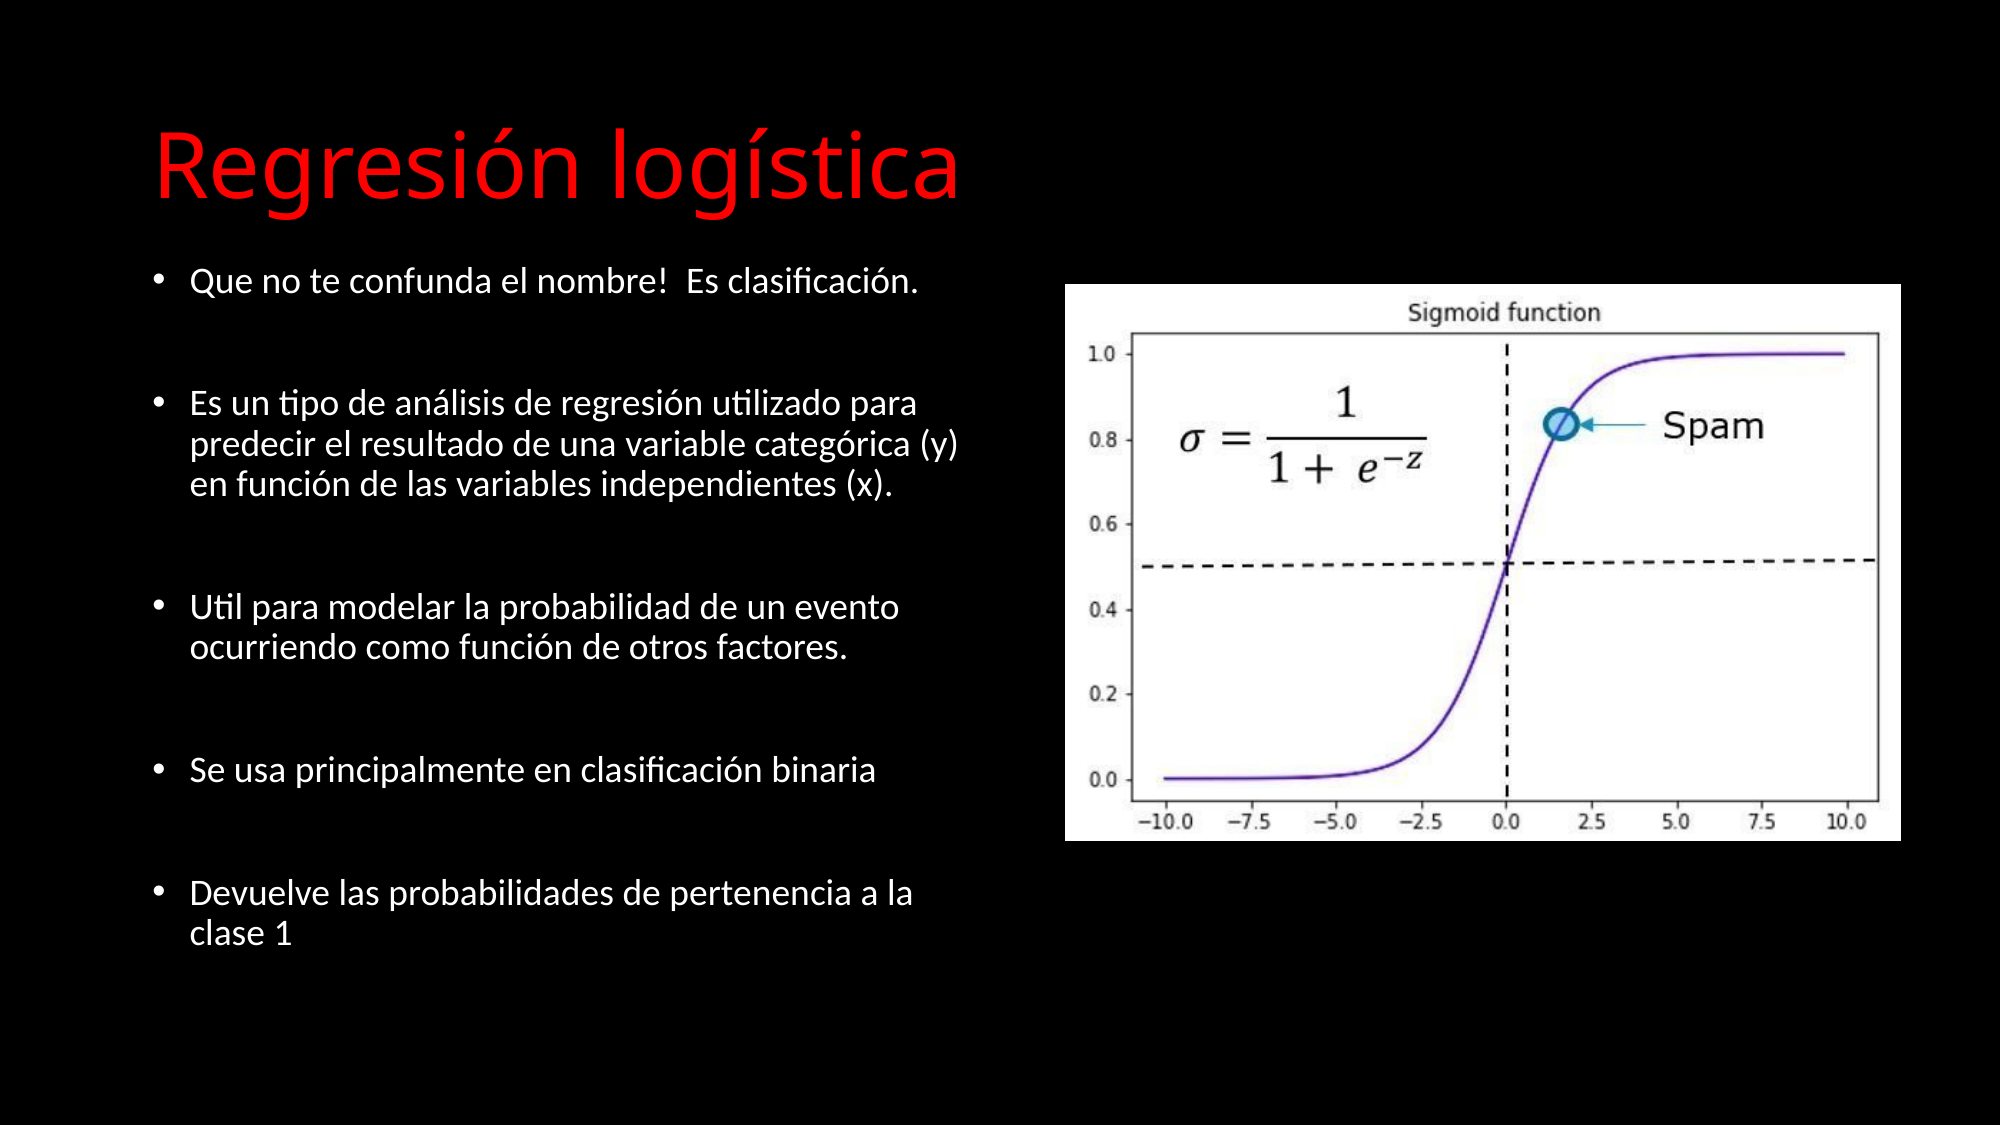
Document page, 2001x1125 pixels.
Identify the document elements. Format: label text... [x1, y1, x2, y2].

text_box Que no te confunda el nombre! Es clasificación. Es un tipo de análisis de regresión utilizado para predecir el resultado de una variable categórica (y) en función de las variables independientes (x). Util para modelar la probabilidad de un evento ocurriendo como función de otros factores. Se usa principalmente en clasificación binaria Devuelve las probabilidades de pertenencia a la clase 1 [137, 253, 985, 1066]
text_box Regresión logística [137, 59, 1863, 278]
picture [1064, 284, 1901, 841]
